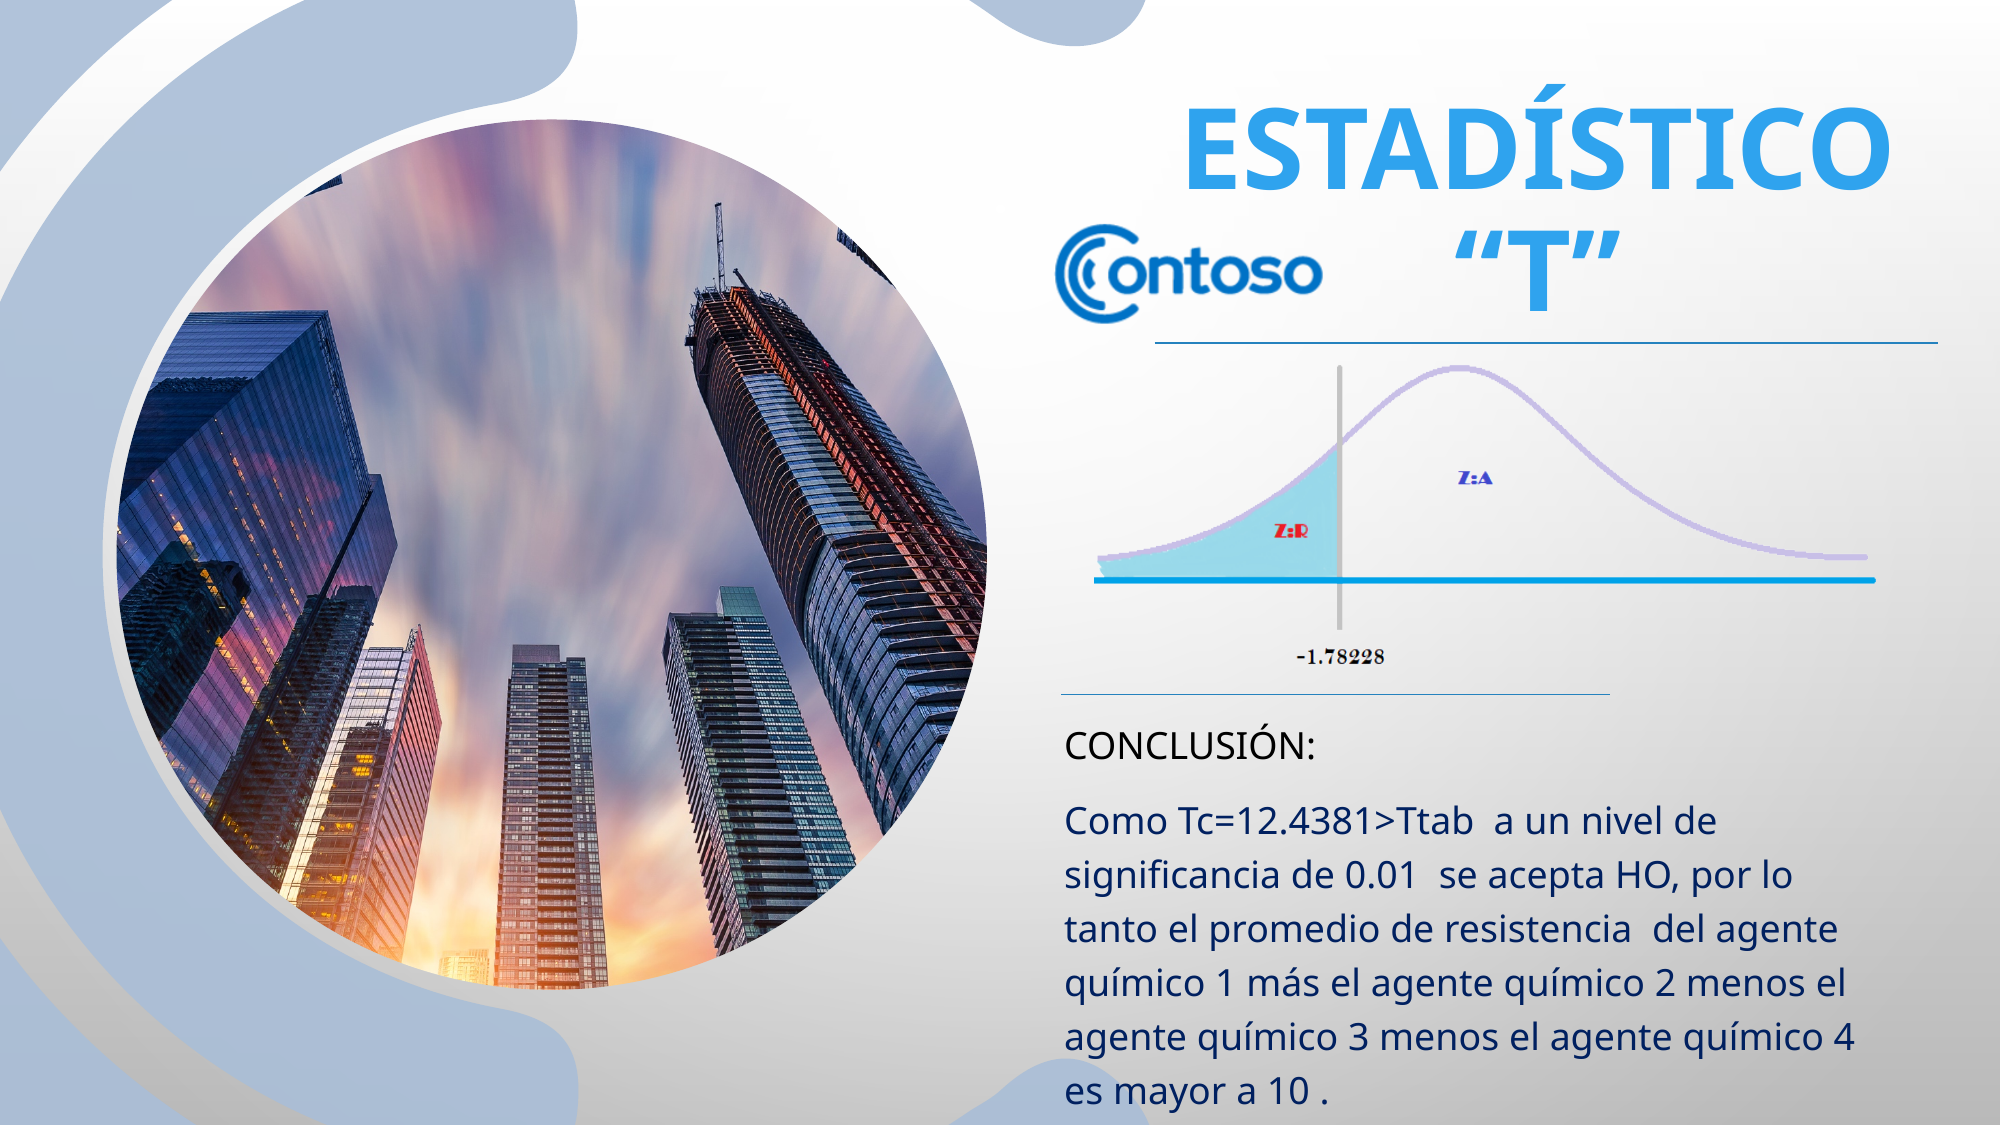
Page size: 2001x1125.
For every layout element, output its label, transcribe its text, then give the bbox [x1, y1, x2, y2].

subtitle Conclusión: Como Tc=12.4381>Ttab a un nivel de significancia de 0.01 se acepta HO, por lo tanto el promedio de resistencia del agente químico 1 más el agente químico 2 menos el agente químico 3 menos el agente químico 4 es mayor a 10 . [1049, 706, 1893, 1125]
title Estadístico “T” [1116, 0, 1960, 343]
picture [0, 0, 2000, 1125]
